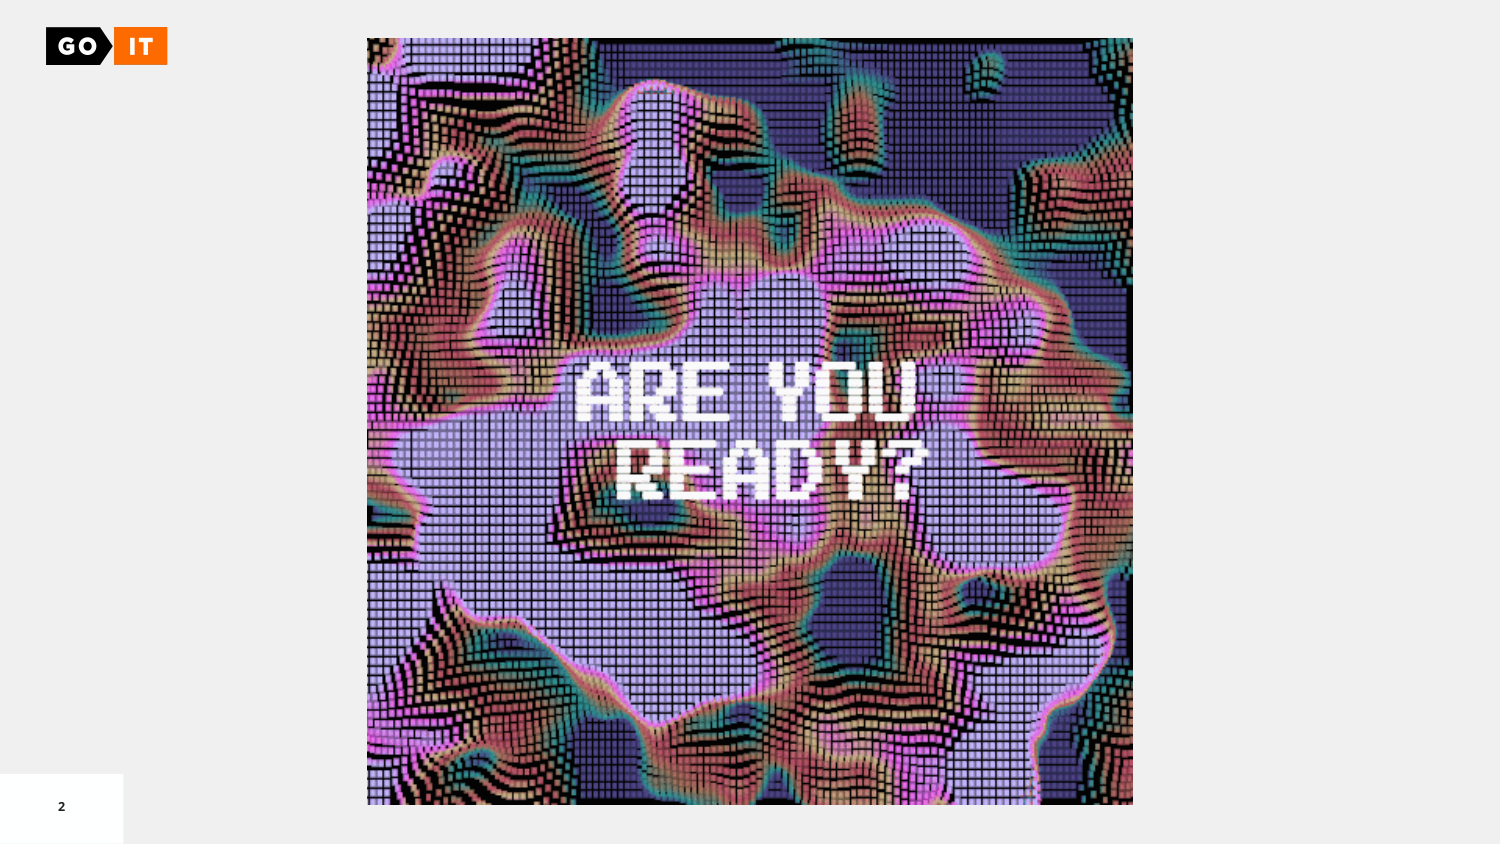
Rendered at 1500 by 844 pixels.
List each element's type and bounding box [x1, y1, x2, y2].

picture [366, 38, 1134, 805]
picture [46, 27, 168, 65]
